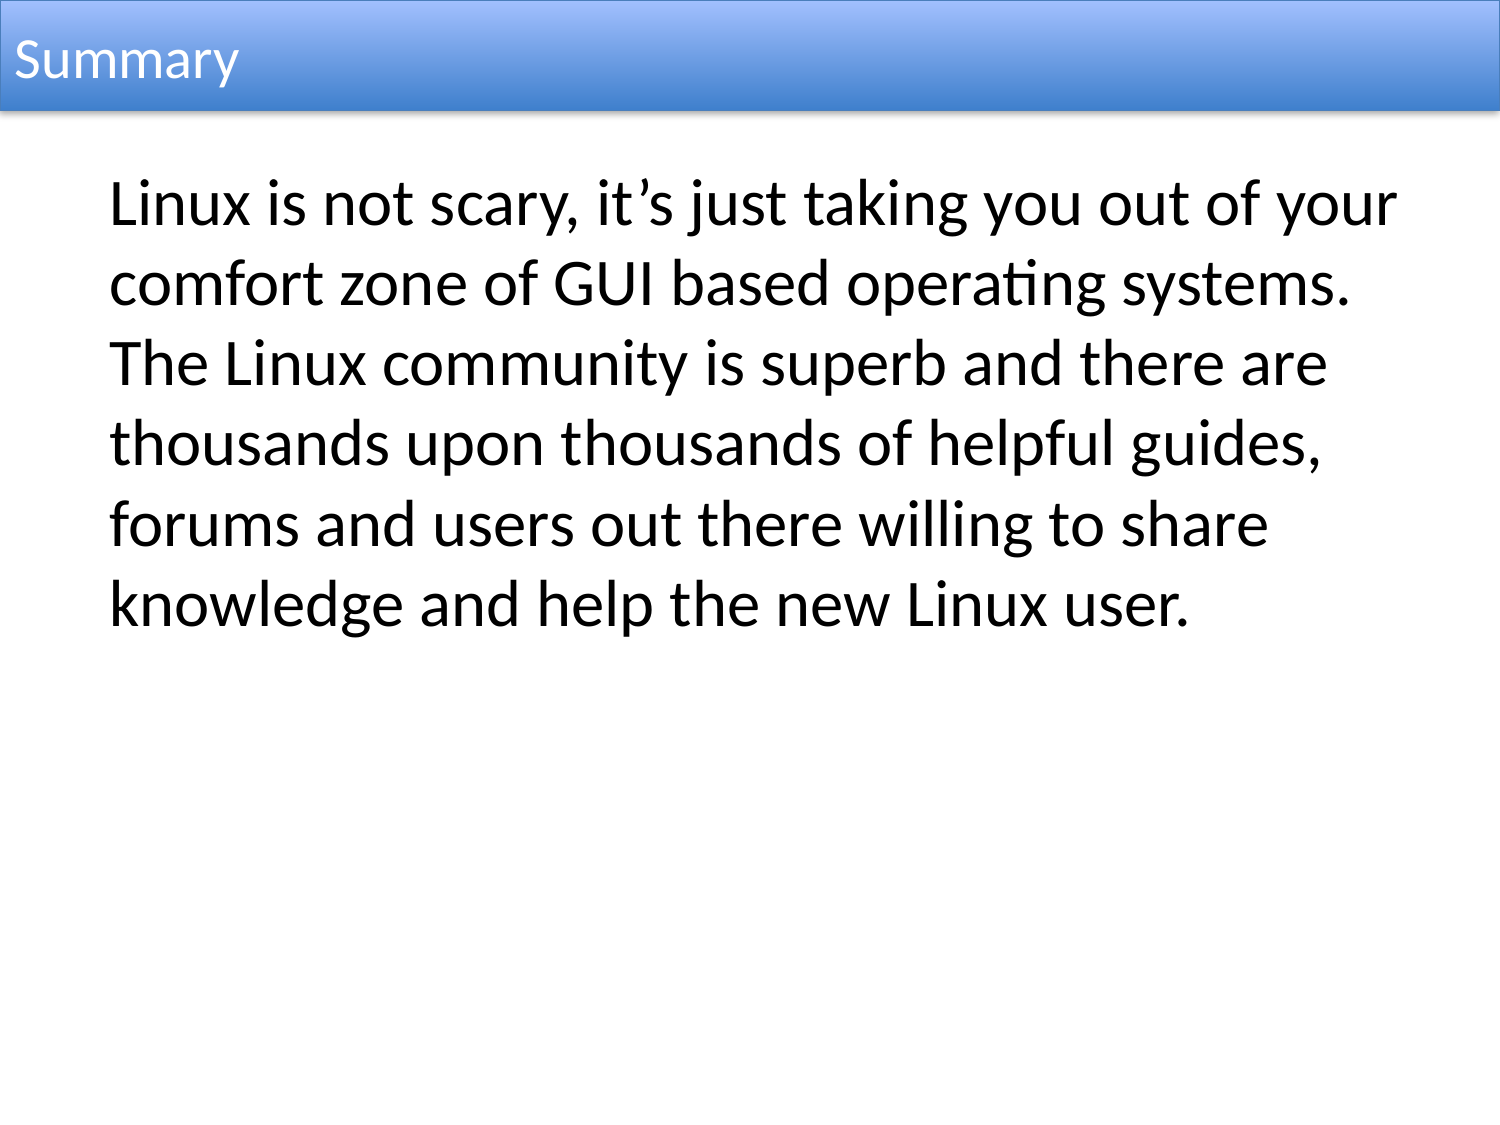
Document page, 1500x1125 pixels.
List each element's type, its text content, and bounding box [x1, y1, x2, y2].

text_box Summary [0, 0, 1500, 111]
list Linux is not scary, it’s just taking you out of your comfort zone of GUI based operating systems. The Linux community is superb and there are thousands upon thousands of helpful guides, forums and users out there willing to share knowledge and help the new Linux user. [94, 151, 1445, 967]
